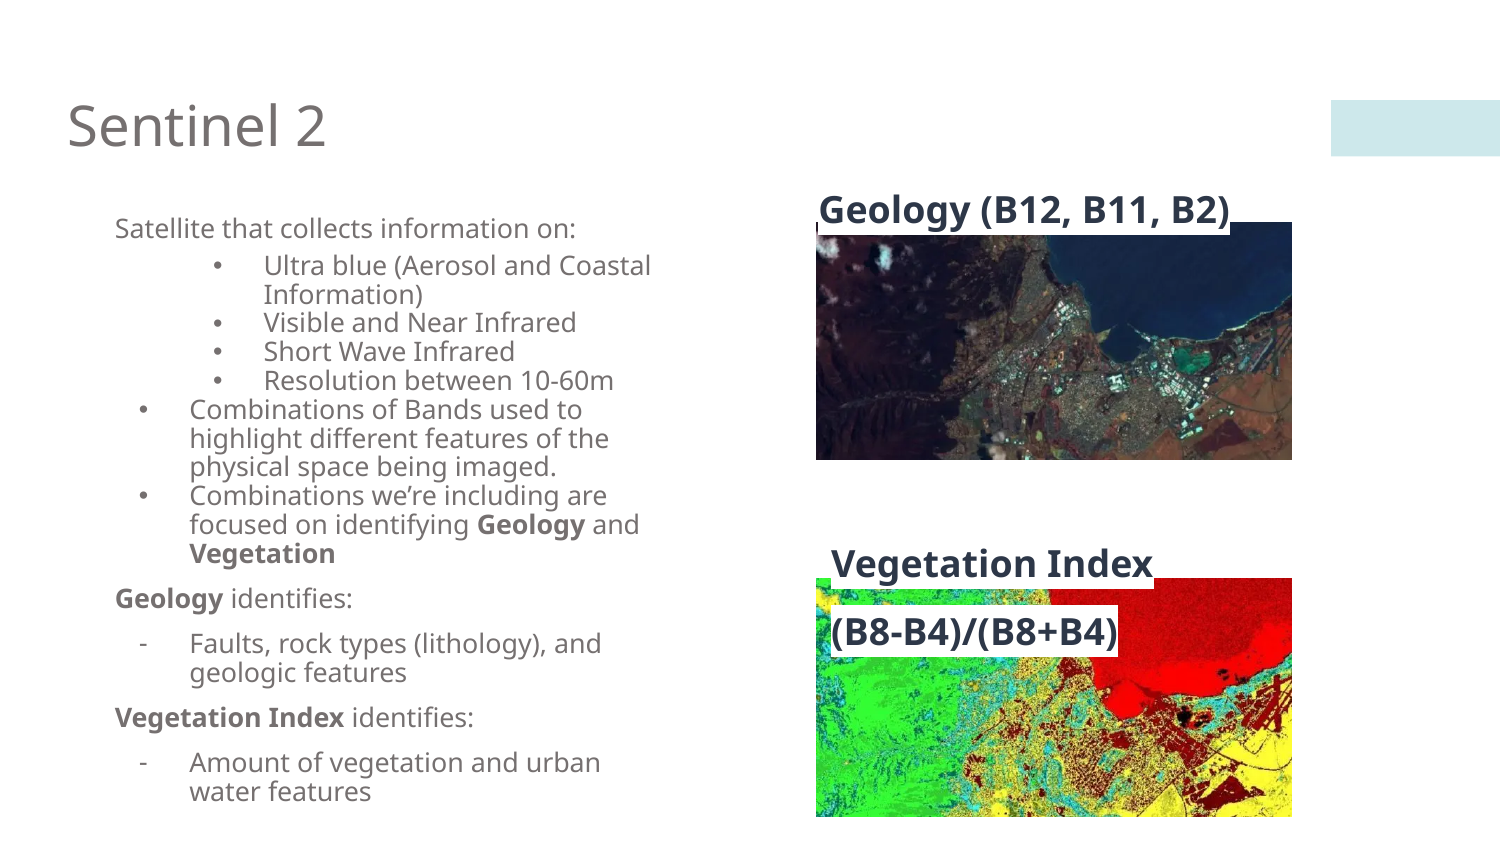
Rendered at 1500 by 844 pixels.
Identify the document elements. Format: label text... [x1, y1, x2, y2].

list Satellite that collects information on: Ultra blue (Aerosol and Coastal Information) Visible and Near Infrared Short Wave Infrared Resolution between 10-60m Combinations of Bands used to highlight different features of the physical space being imaged. Combinations we’re including are focused on identifying Geology and Vegetation Geology identifies: Faults, rock types (lithology), and geologic features Vegetation Index identifies: Amount of vegetation and urban water features [103, 209, 664, 816]
text_box Vegetation Index (B8-B4)/(B8+B4) [815, 502, 1436, 668]
title Sentinel 2 [56, 46, 1444, 210]
text_box Geology (B12, B11, B2) [803, 148, 1279, 247]
picture [815, 222, 1292, 461]
picture [815, 578, 1292, 817]
